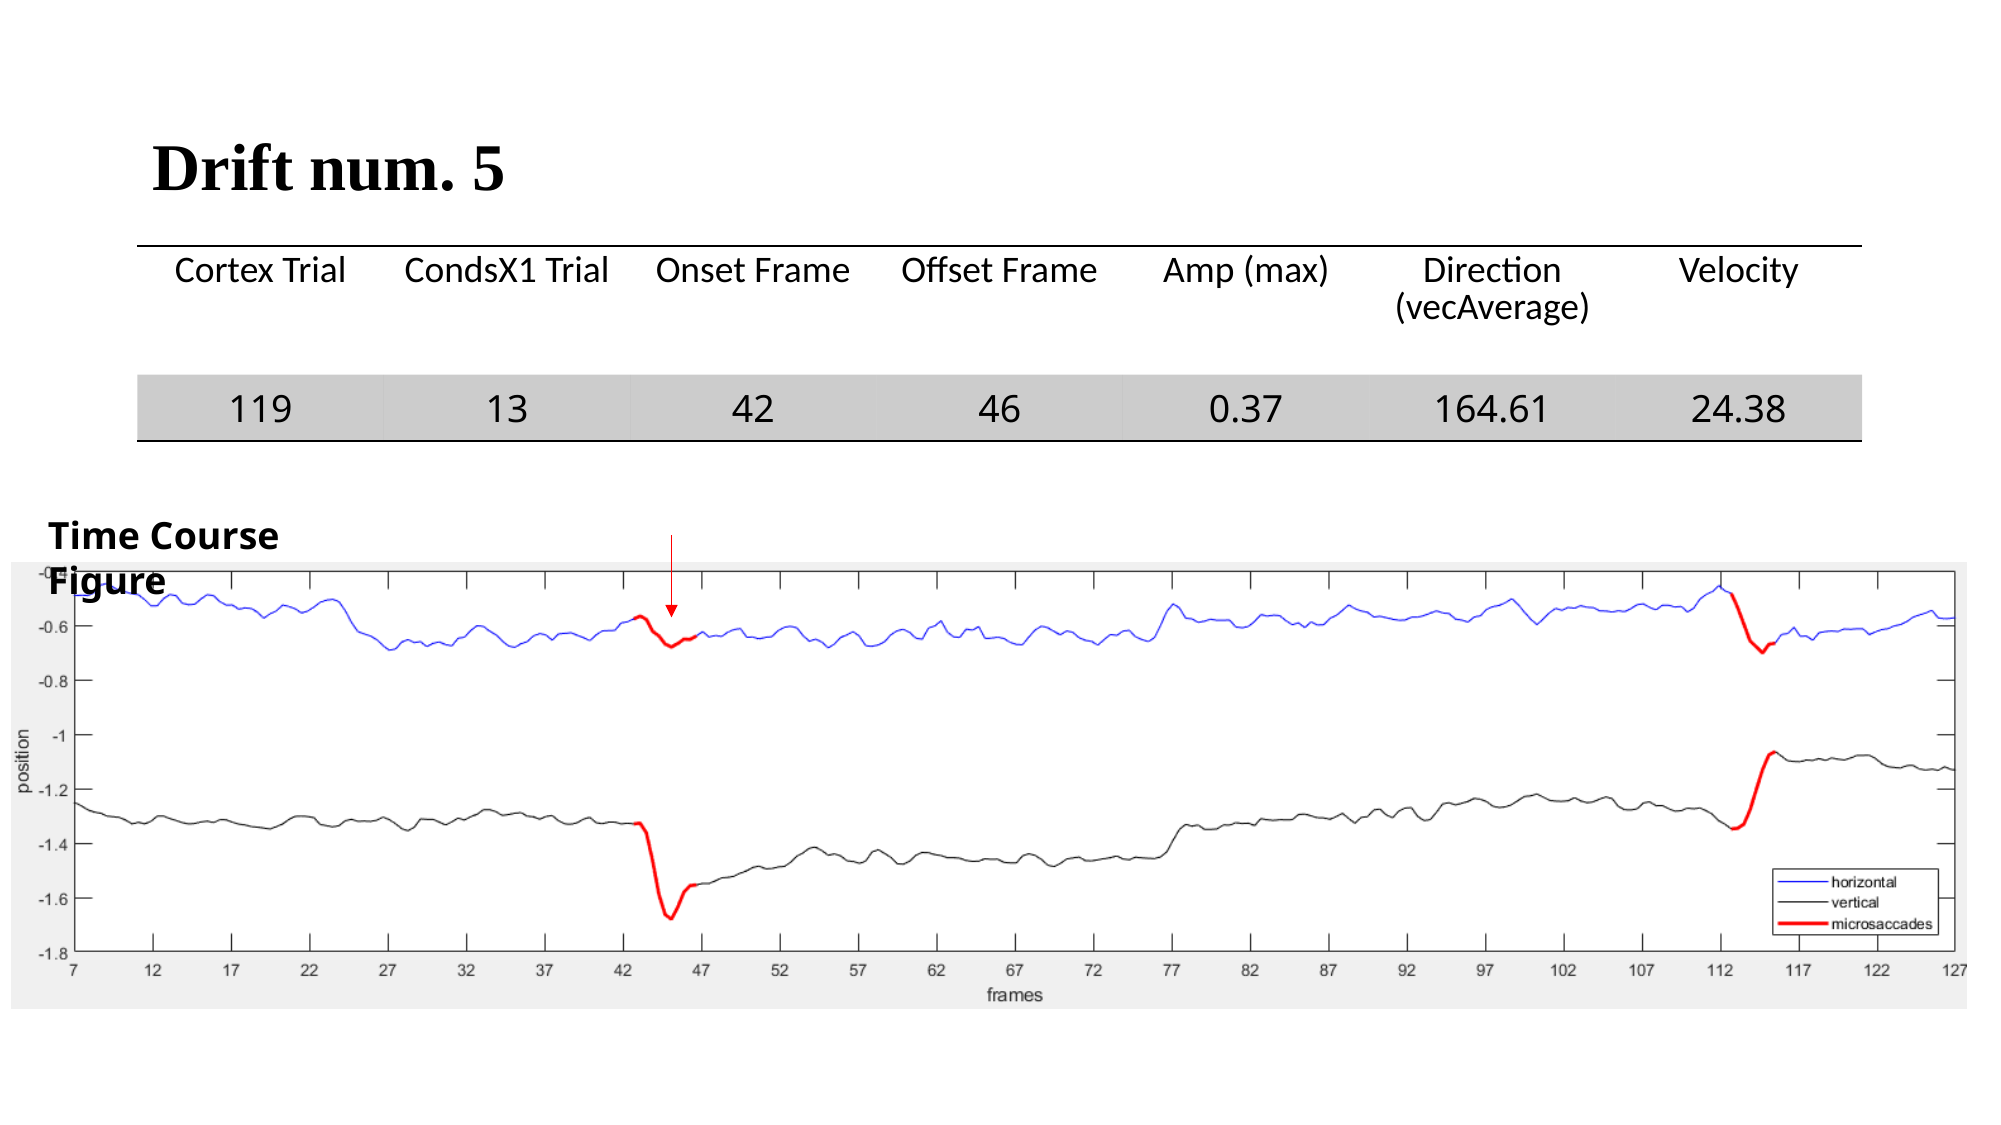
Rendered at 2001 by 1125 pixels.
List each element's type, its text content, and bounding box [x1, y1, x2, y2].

table_header Velocity [1616, 247, 1862, 375]
text_box Time Course Figure [33, 505, 391, 562]
table_cell 24.38 [1616, 375, 1862, 440]
table_header Onset Frame [630, 247, 877, 375]
table_cell 13 [384, 375, 630, 440]
table_cell 42 [630, 375, 877, 440]
table_cell 164.61 [1369, 375, 1616, 440]
table_cell 46 [877, 375, 1123, 440]
table_header Direction (vecAverage) [1369, 247, 1616, 375]
table_cell 119 [137, 375, 384, 440]
table_header CondsX1 Trial [384, 247, 630, 375]
table_header Offset Frame [877, 247, 1123, 375]
table_cell 0.37 [1123, 375, 1369, 440]
table_header Cortex Trial [137, 247, 384, 375]
picture [11, 562, 1967, 1009]
table_header Amp (max) [1123, 247, 1369, 375]
title Drift num. 5 [137, 59, 1863, 278]
